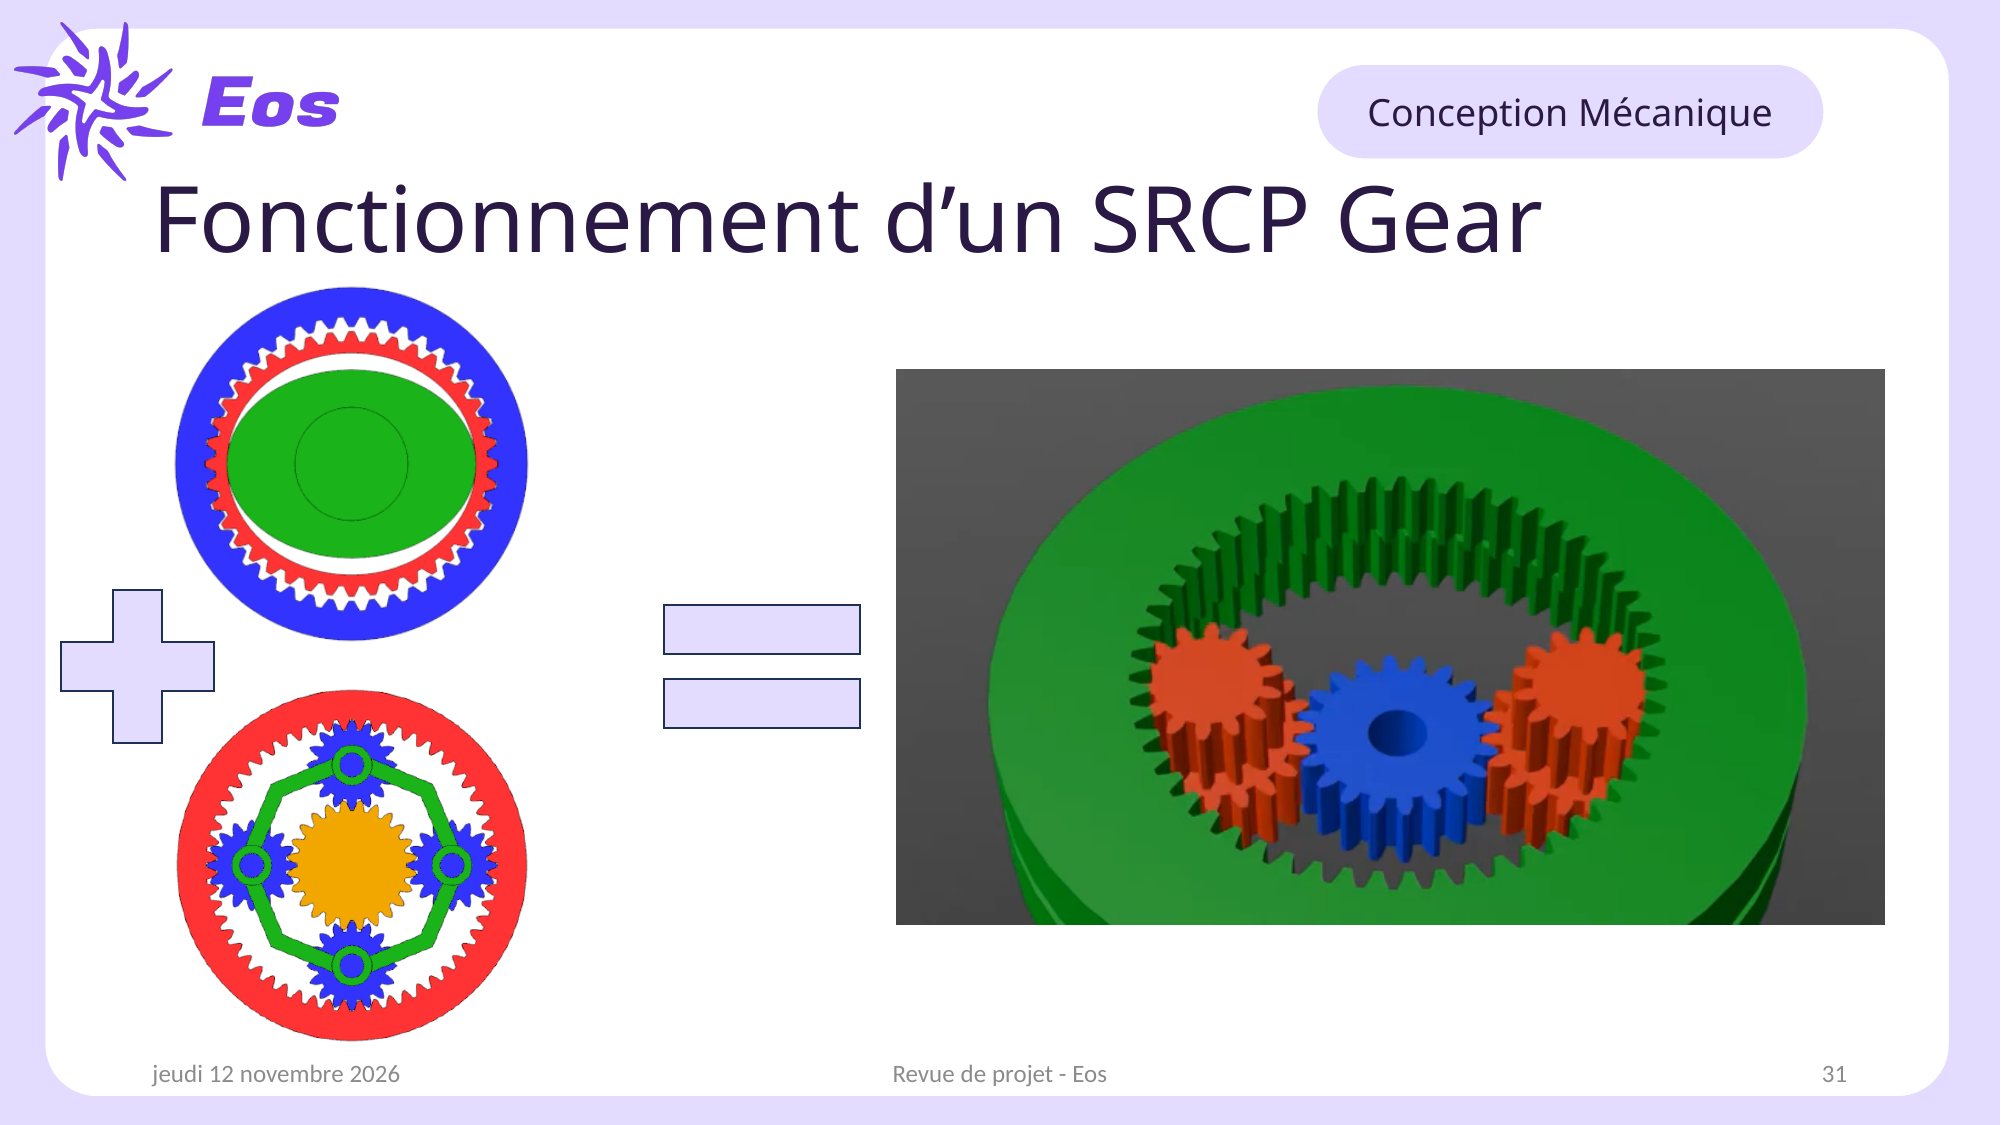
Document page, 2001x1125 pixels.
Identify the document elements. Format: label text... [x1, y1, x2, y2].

picture [168, 681, 535, 1049]
slide_number 31 [1412, 1042, 1863, 1103]
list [168, 280, 535, 648]
text_box Conception Mécanique [1316, 63, 1825, 160]
text_box [60, 589, 215, 744]
text_box [663, 604, 861, 655]
title Fonctionnement d’un SRCP Gear [137, 158, 1863, 288]
picture [14, 22, 339, 181]
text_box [895, 368, 1885, 926]
text_box [663, 678, 861, 729]
slide_number samedi 1er mars 2025 [137, 1042, 588, 1103]
footer Revue de projet - Eos [662, 1042, 1338, 1103]
